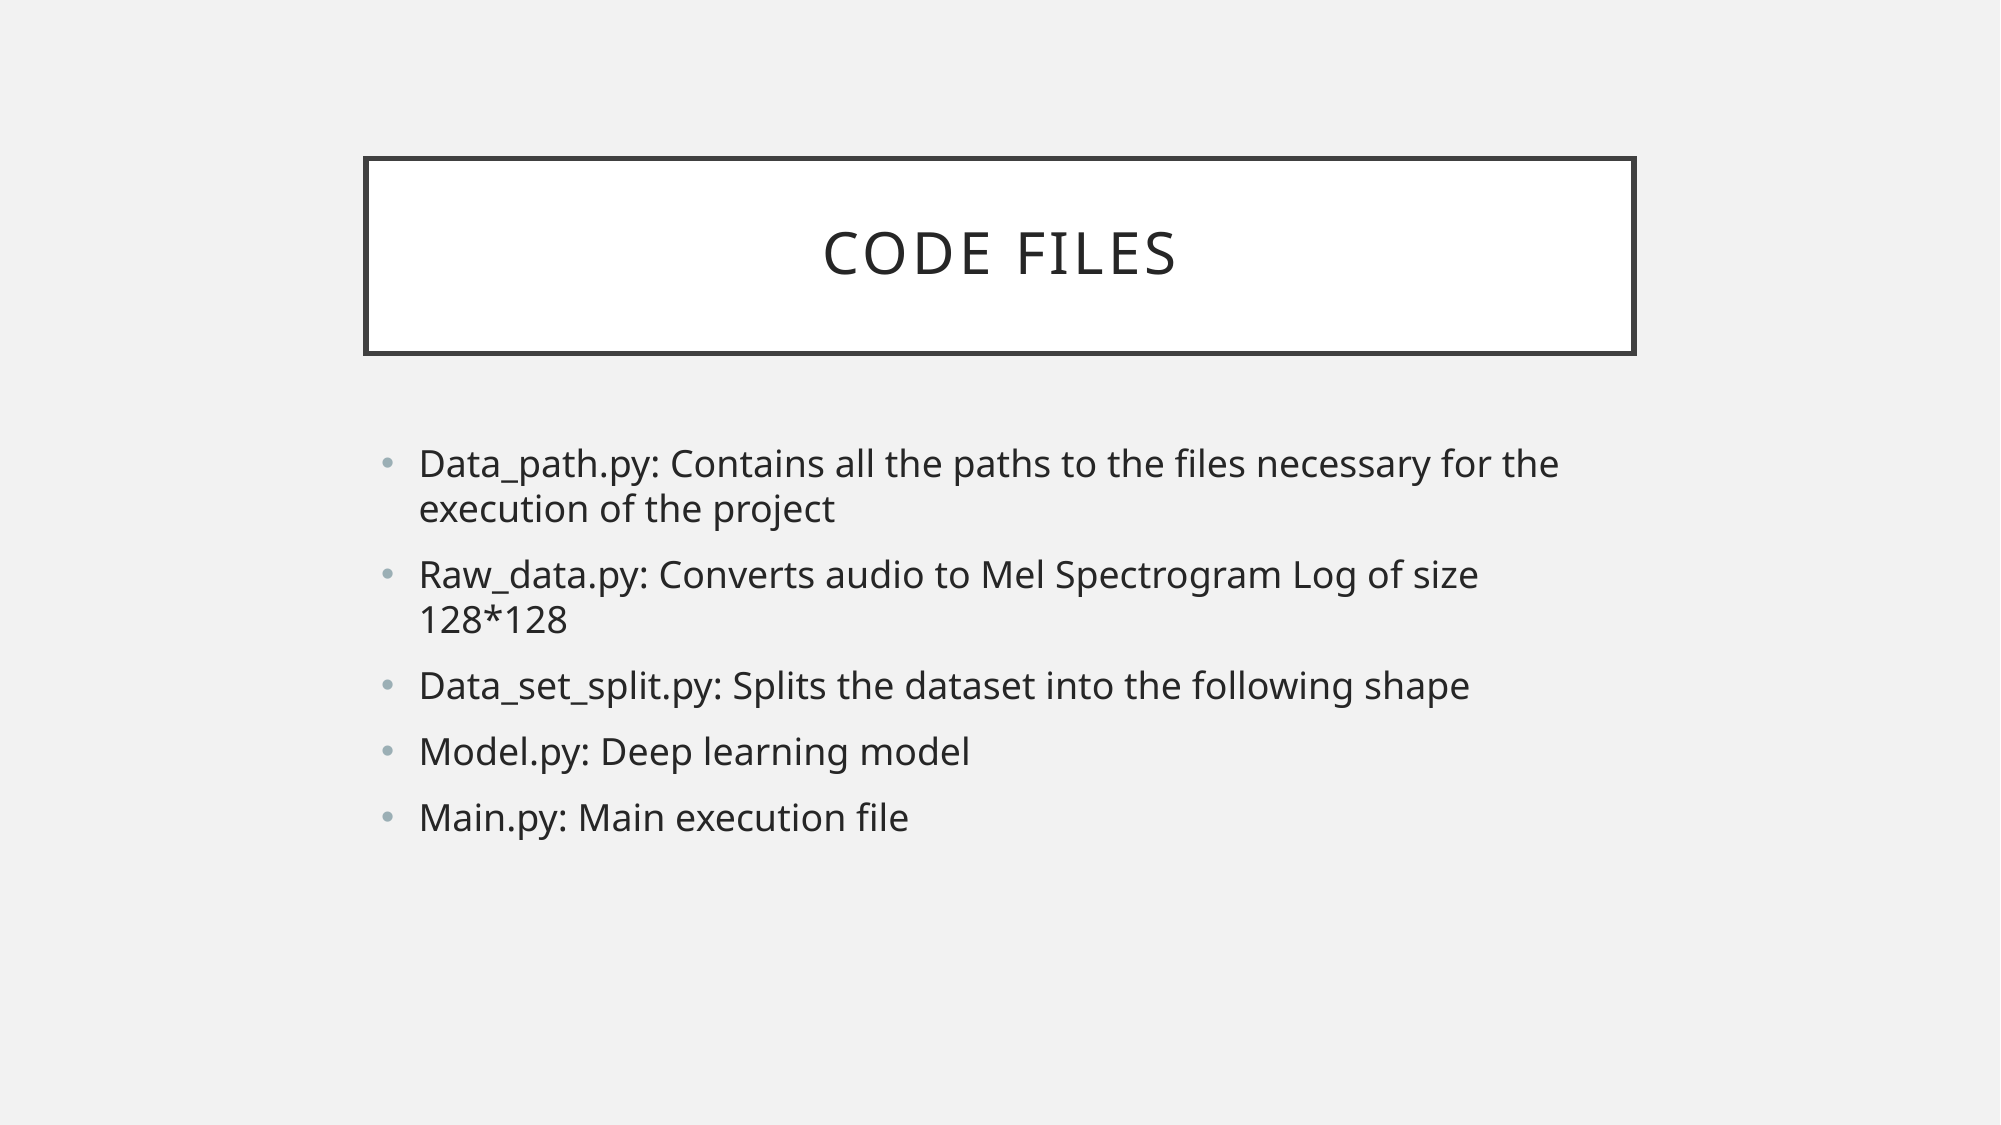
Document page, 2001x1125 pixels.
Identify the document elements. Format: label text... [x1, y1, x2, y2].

title Code files [363, 156, 1637, 356]
list Data_path.py: Contains all the paths to the files necessary for the execution of the project Raw_data.py: Converts audio to Mel Spectrogram Log of size 128*128 Data_set_split.py: Splits the dataset into the following shape Model.py: Deep learning model Main.py: Main execution file [366, 432, 1634, 1062]
